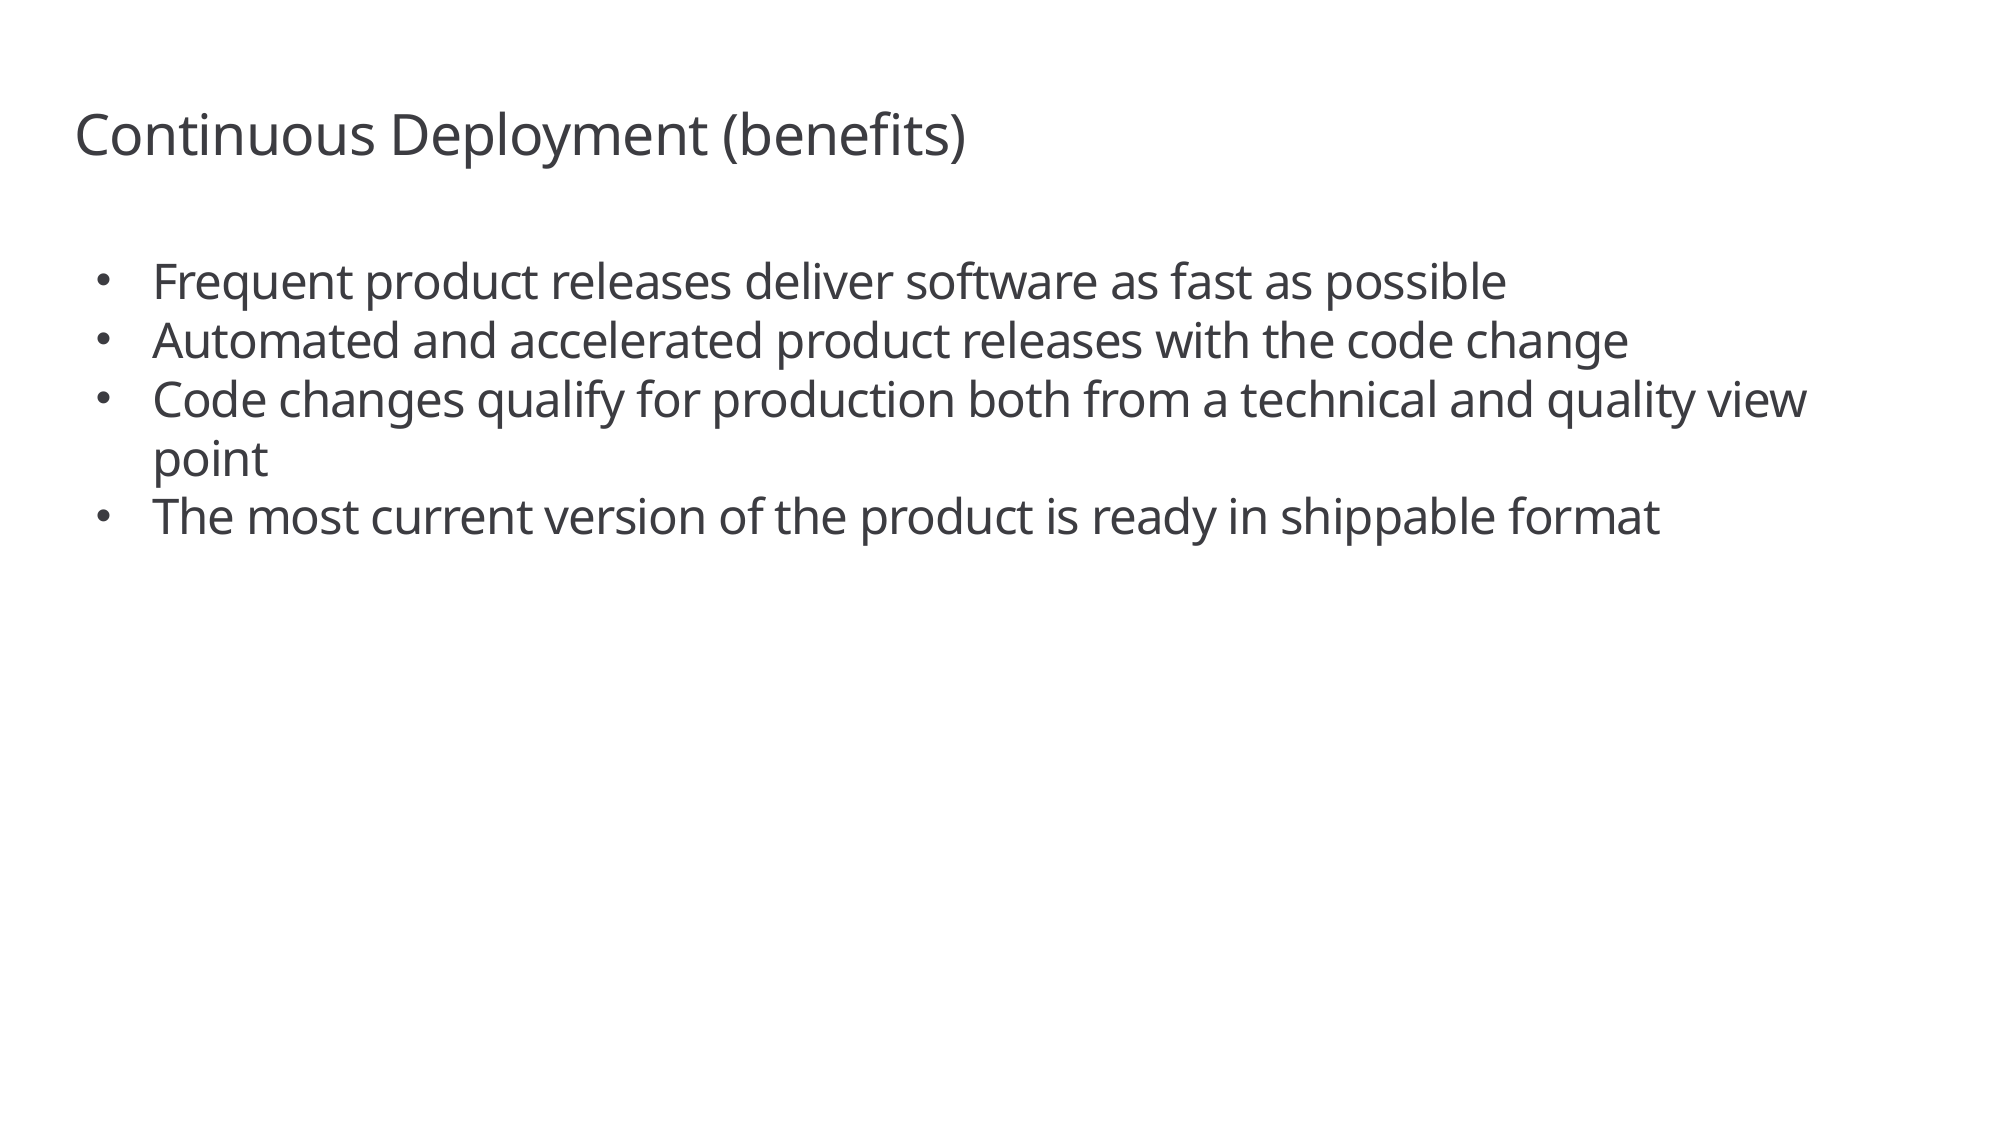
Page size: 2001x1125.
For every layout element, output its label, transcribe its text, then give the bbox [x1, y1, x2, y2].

list Frequent product releases deliver software as fast as possible Automated and accelerated product releases with the code change Code changes qualify for production both from a technical and quality view point The most current version of the product is ready in shippable format [95, 235, 1930, 563]
title Continuous Deployment (benefits) [74, 91, 1930, 225]
